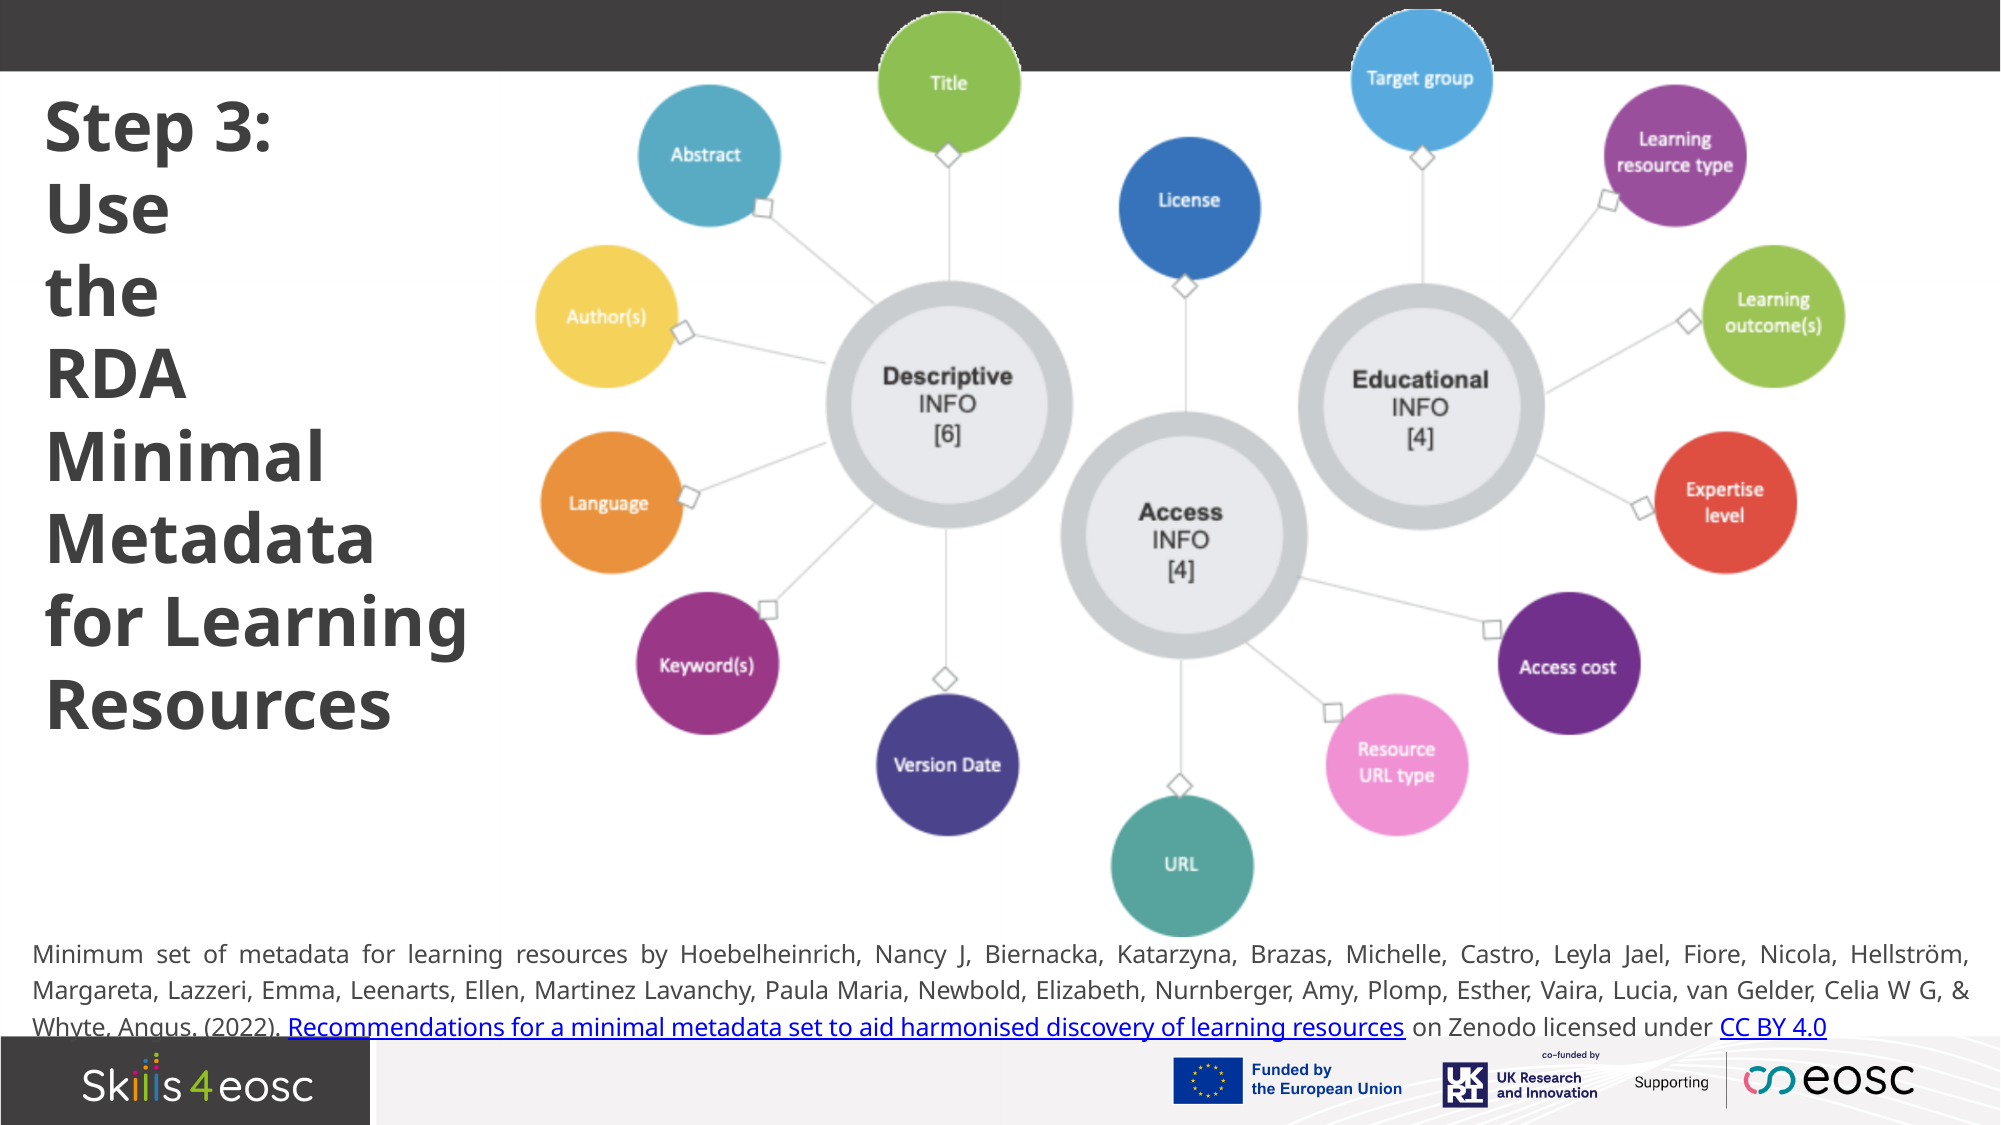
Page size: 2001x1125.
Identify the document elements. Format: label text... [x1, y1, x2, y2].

text_box Minimum set of metadata for learning resources by Hoebelheinrich, Nancy J, Biernacka, Katarzyna, Brazas, Michelle, Castro, Leyla Jael, Fiore, Nicola, Hellström, Margareta, Lazzeri, Emma, Leenarts, Ellen, Martinez Lavanchy, Paula Maria, Newbold, Elizabeth, Nurnberger, Amy, Plomp, Esther, Vaira, Lucia, van Gelder, Celia W G, & Whyte, Angus. (2022). Recommendations for a minimal metadata set to aid harmonised discovery of learning resources on Zenodo licensed under CC BY 4.0 [17, 925, 1987, 1053]
picture [0, 0, 2001, 1125]
title Step 3: Use the RDA Minimal Metadata for Learning Resources [35, 73, 483, 832]
